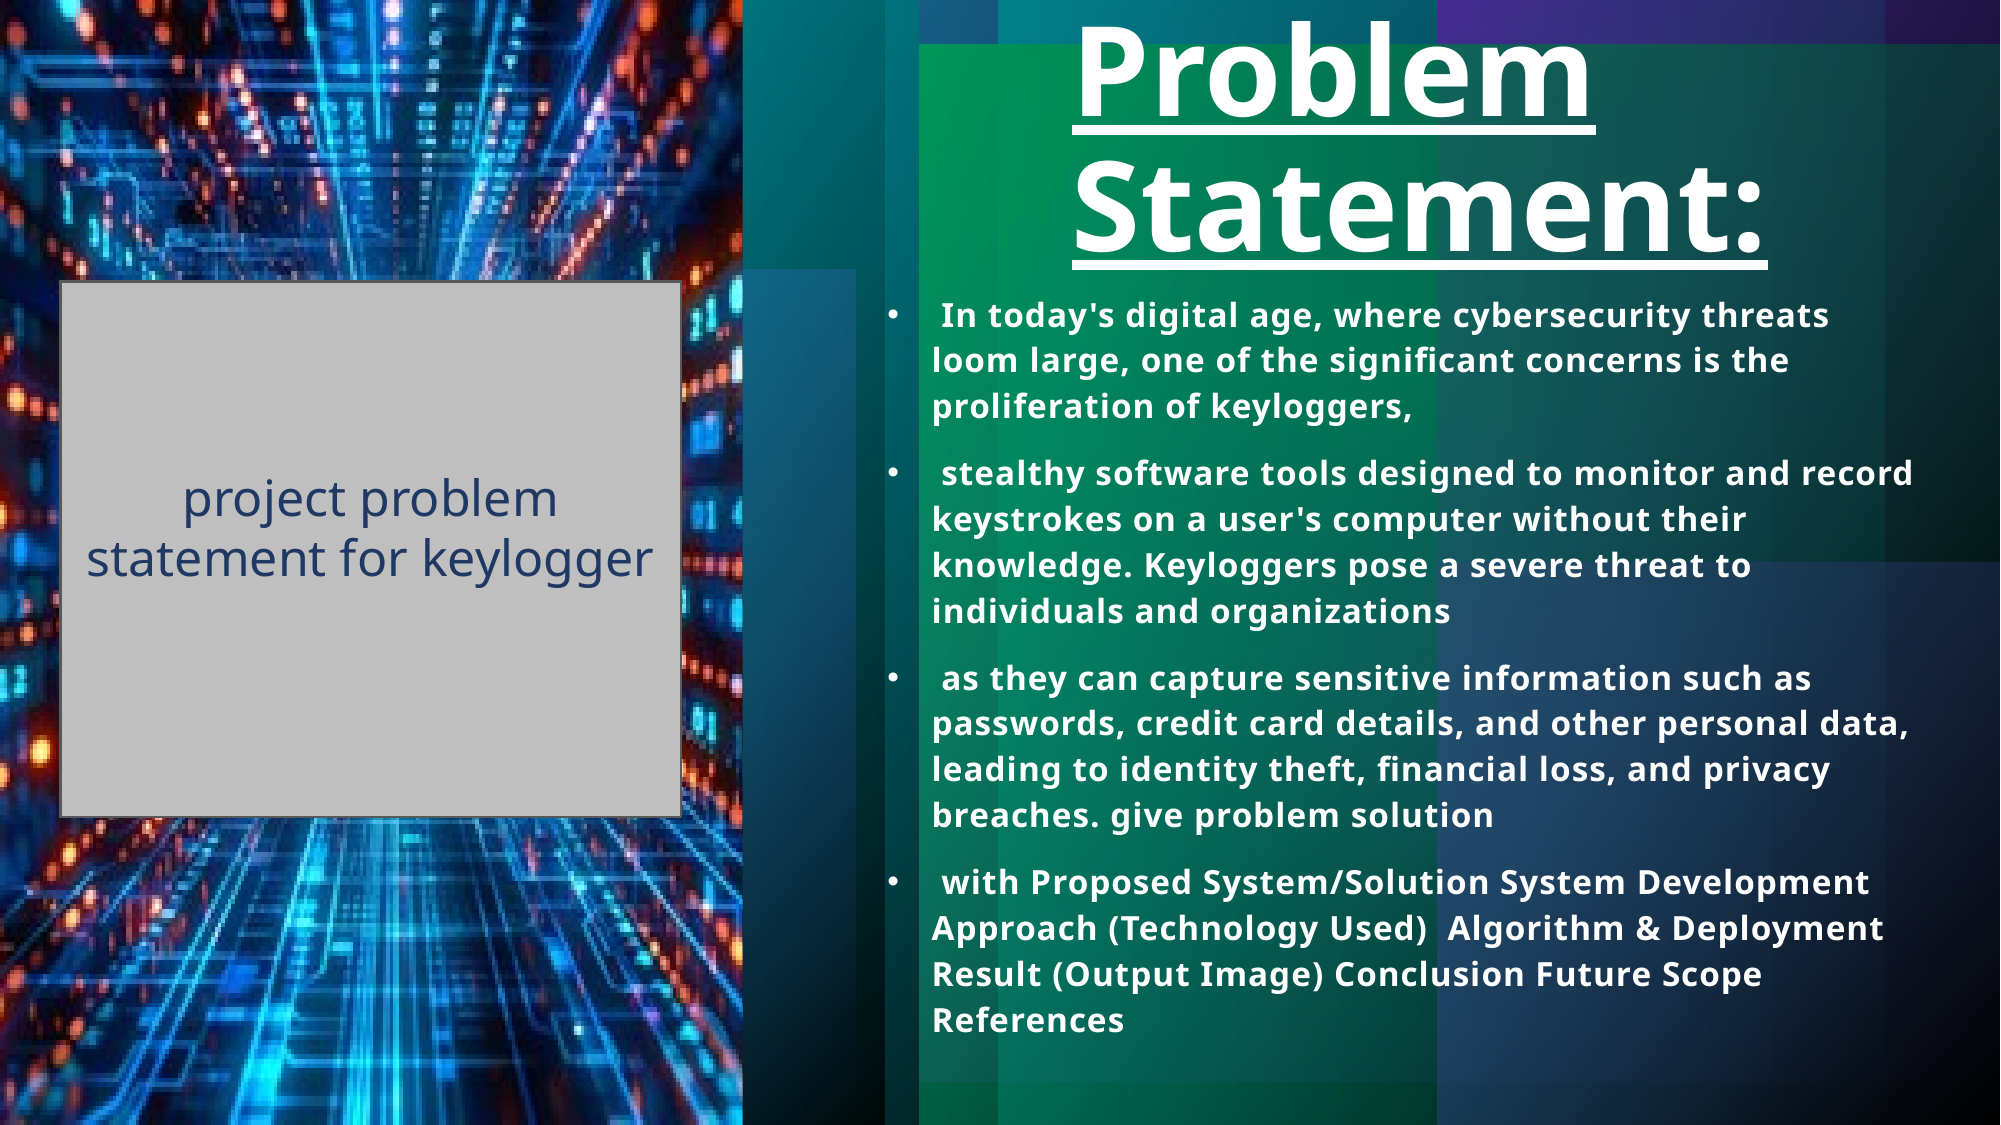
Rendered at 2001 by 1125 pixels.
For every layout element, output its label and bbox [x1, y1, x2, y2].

picture [265, 1116, 270, 1125]
picture [374, 1102, 379, 1125]
picture [0, 0, 743, 1125]
text_box [743, 0, 2000, 1125]
